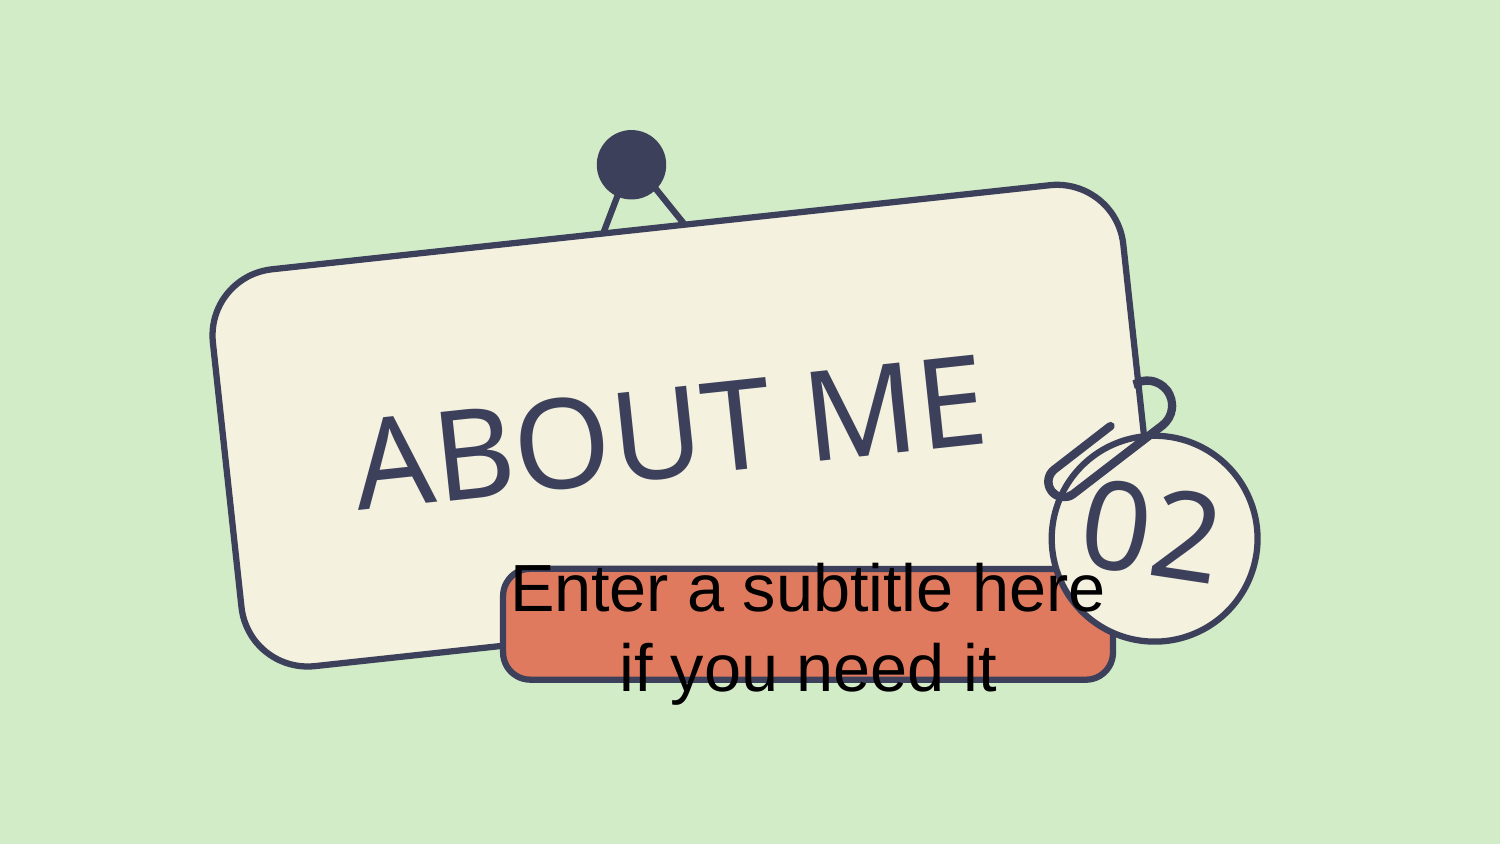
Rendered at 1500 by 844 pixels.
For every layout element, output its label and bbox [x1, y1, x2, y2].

text_box [1022, 368, 1273, 657]
text_box [205, 126, 1160, 674]
